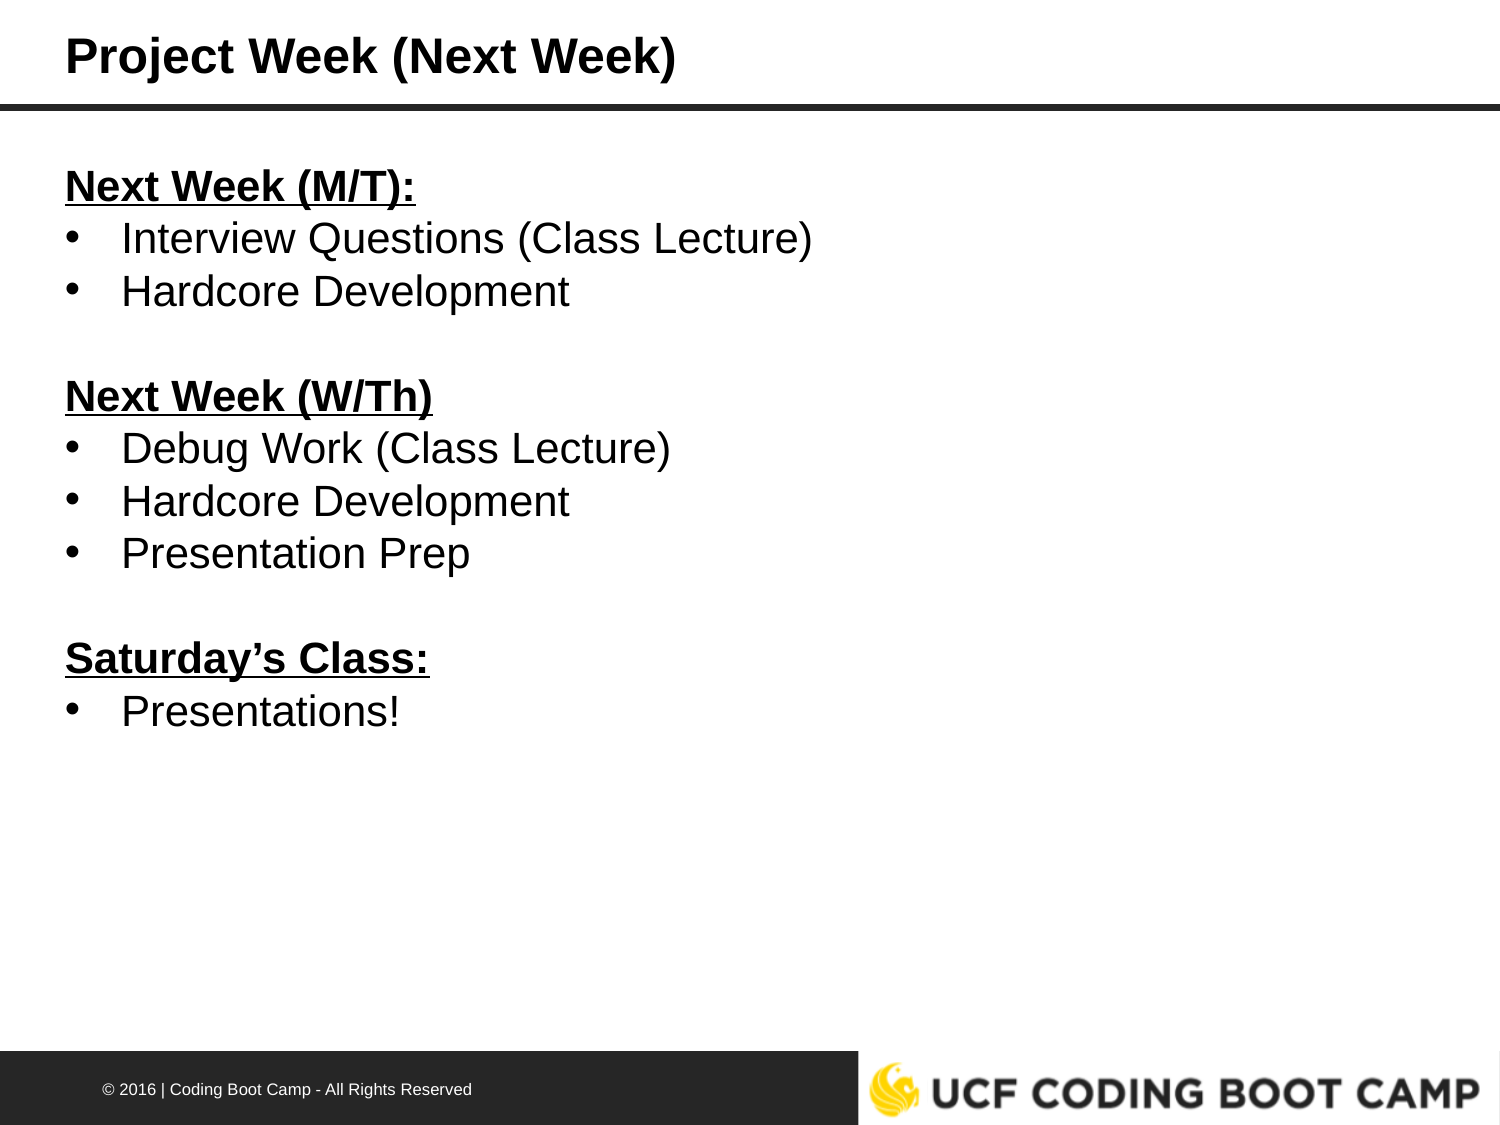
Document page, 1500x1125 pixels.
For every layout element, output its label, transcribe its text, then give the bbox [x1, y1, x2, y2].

text_box Next Week (M/T): Interview Questions (Class Lecture) Hardcore Development Next Week (W/Th) Debug Work (Class Lecture) Hardcore Development Presentation Prep Saturday’s Class: Presentations! [49, 149, 1463, 743]
title Project Week (Next Week) [50, 0, 948, 108]
picture [858, 1051, 1500, 1125]
